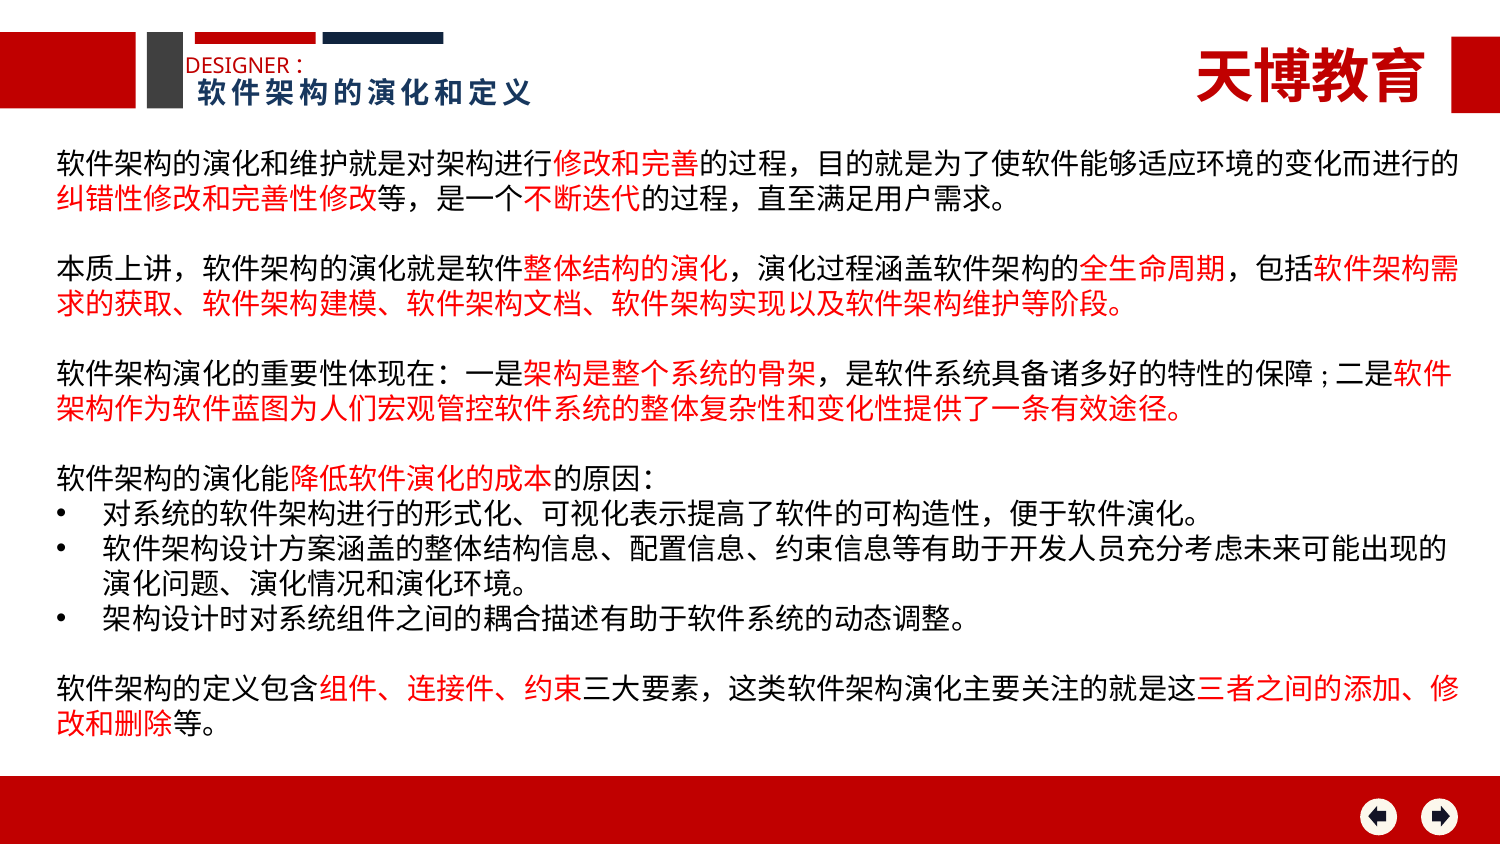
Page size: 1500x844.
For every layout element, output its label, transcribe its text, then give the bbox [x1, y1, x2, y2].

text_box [194, 31, 444, 45]
text_box 天博教育 [1180, 32, 1444, 117]
text_box 软件架构的演化和维护就是对架构进行修改和完善的过程，目的就是为了使软件能够适应环境的变化而进行的纠错性修改和完善性修改等，是一个不断迭代的过程，直至满足用户需求。 本质上讲，软件架构的演化就是软件整体结构的演化，演化过程涵盖软件架构的全生命周期，包括软件架构需求的获取、软件架构建模、软件架构文档、软件架构实现以及软件架构维护等阶段。 软件架构演化的重要性体现在：一是架构是整个系统的骨架，是软件系统具备诸多好的特性的保障;二是软件架构作为软件蓝图为人们宏观管控软件系统的整体复杂性和变化性提供了一条有效途径。 软件架构的演化能降低软件演化的成本的原因： 对系统的软件架构进行的形式化、可视化表示提高了软件的可构造性，便于软件演化。 软件架构设计方案涵盖的整体结构信息、配置信息、约束信息等有助于开发人员充分考虑未来可能出现的演化问题、演化情况和演化环境。 架构设计时对系统组件之间的耦合描述有助于软件系统的动态调整。 软件架构的定义包含组件、连接件、约束三大要素，这类软件架构演化主要关注的就是这三者之间的添加、修改和删除等。 [41, 138, 1485, 748]
text_box 软件架构的演化和定义 [183, 67, 921, 118]
text_box DESIGNER： [169, 43, 332, 85]
